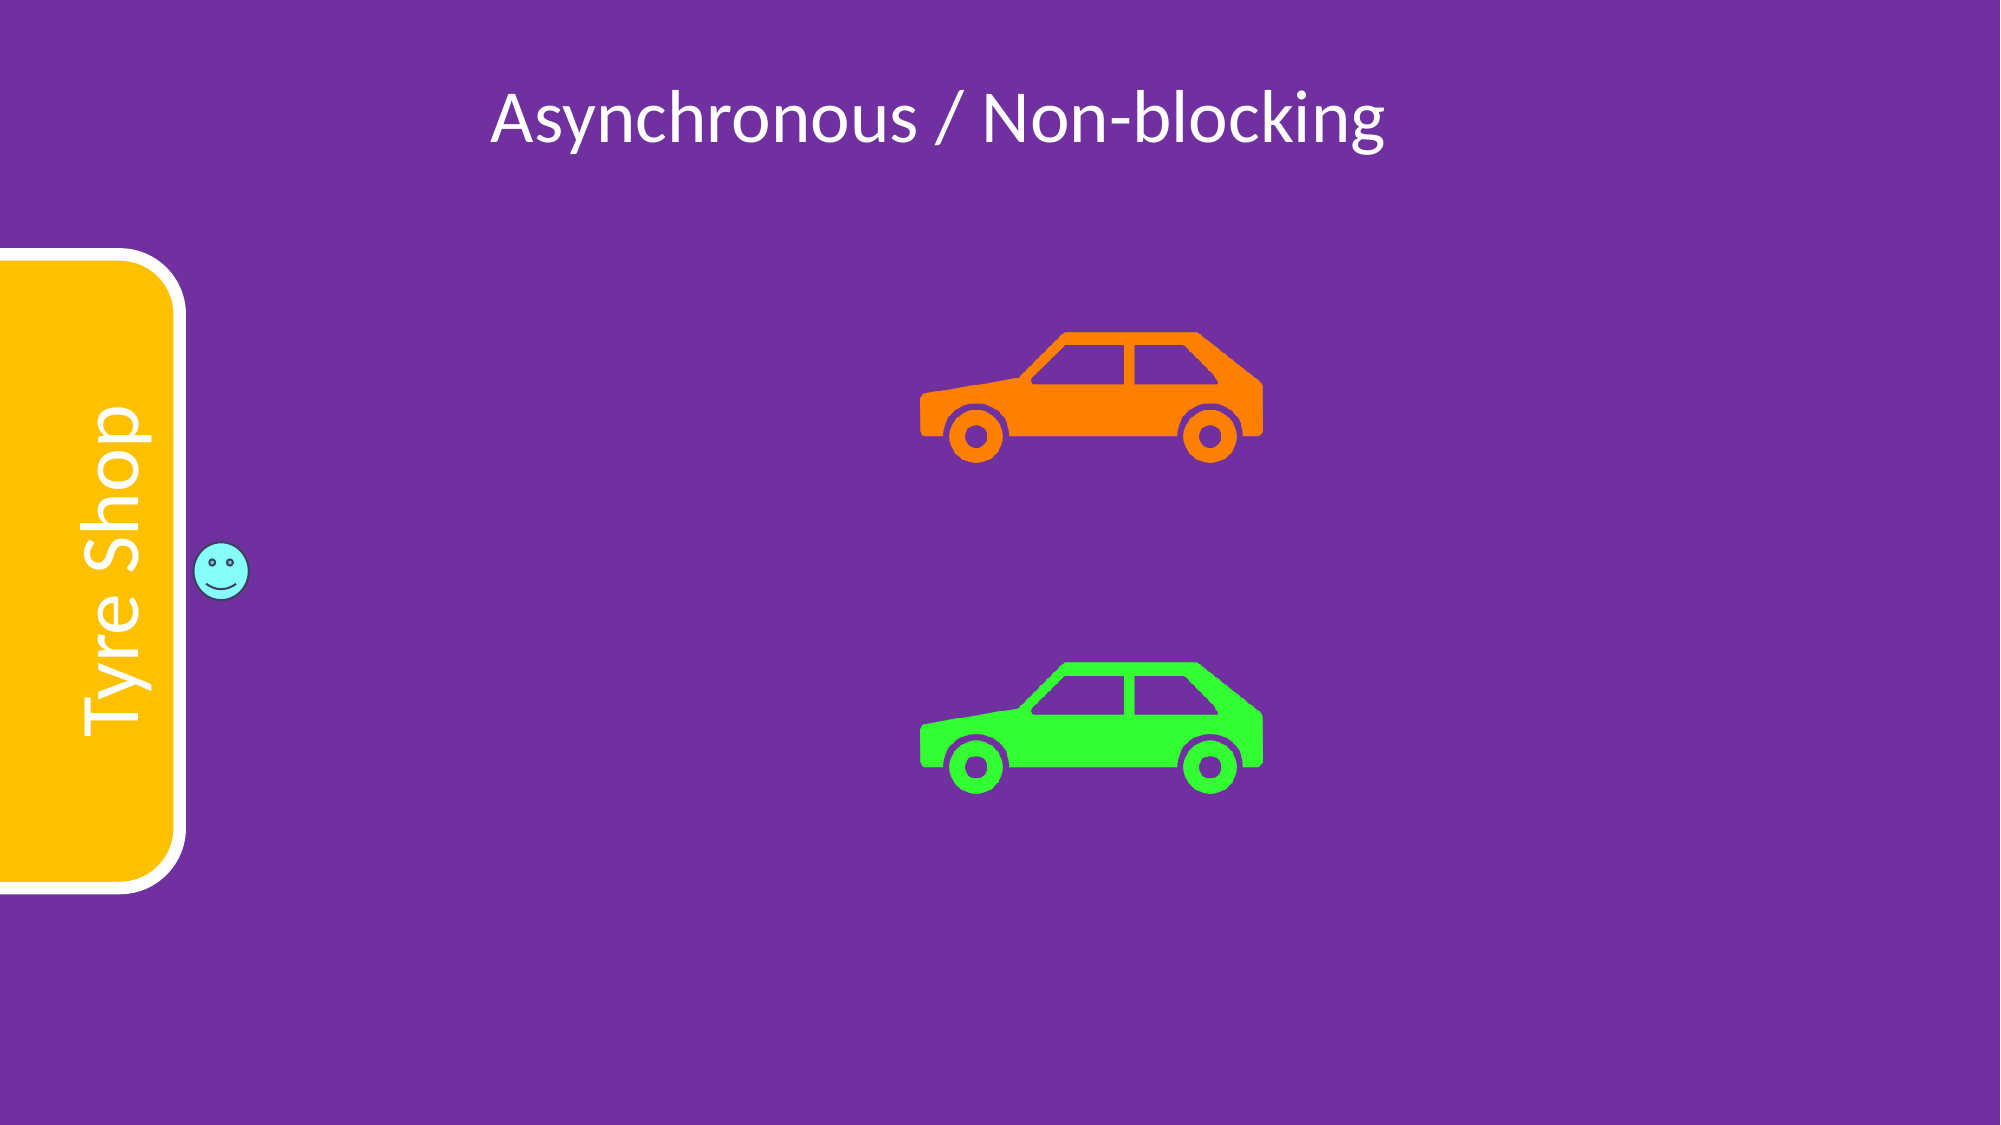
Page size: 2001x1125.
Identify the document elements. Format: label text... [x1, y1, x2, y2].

picture [883, 625, 1299, 830]
text_box [192, 541, 250, 602]
text_box Asynchronous / Non-blocking [476, 59, 1524, 165]
picture [883, 295, 1299, 499]
text_box Tyre Shop [0, 253, 181, 890]
title [137, 59, 1863, 278]
